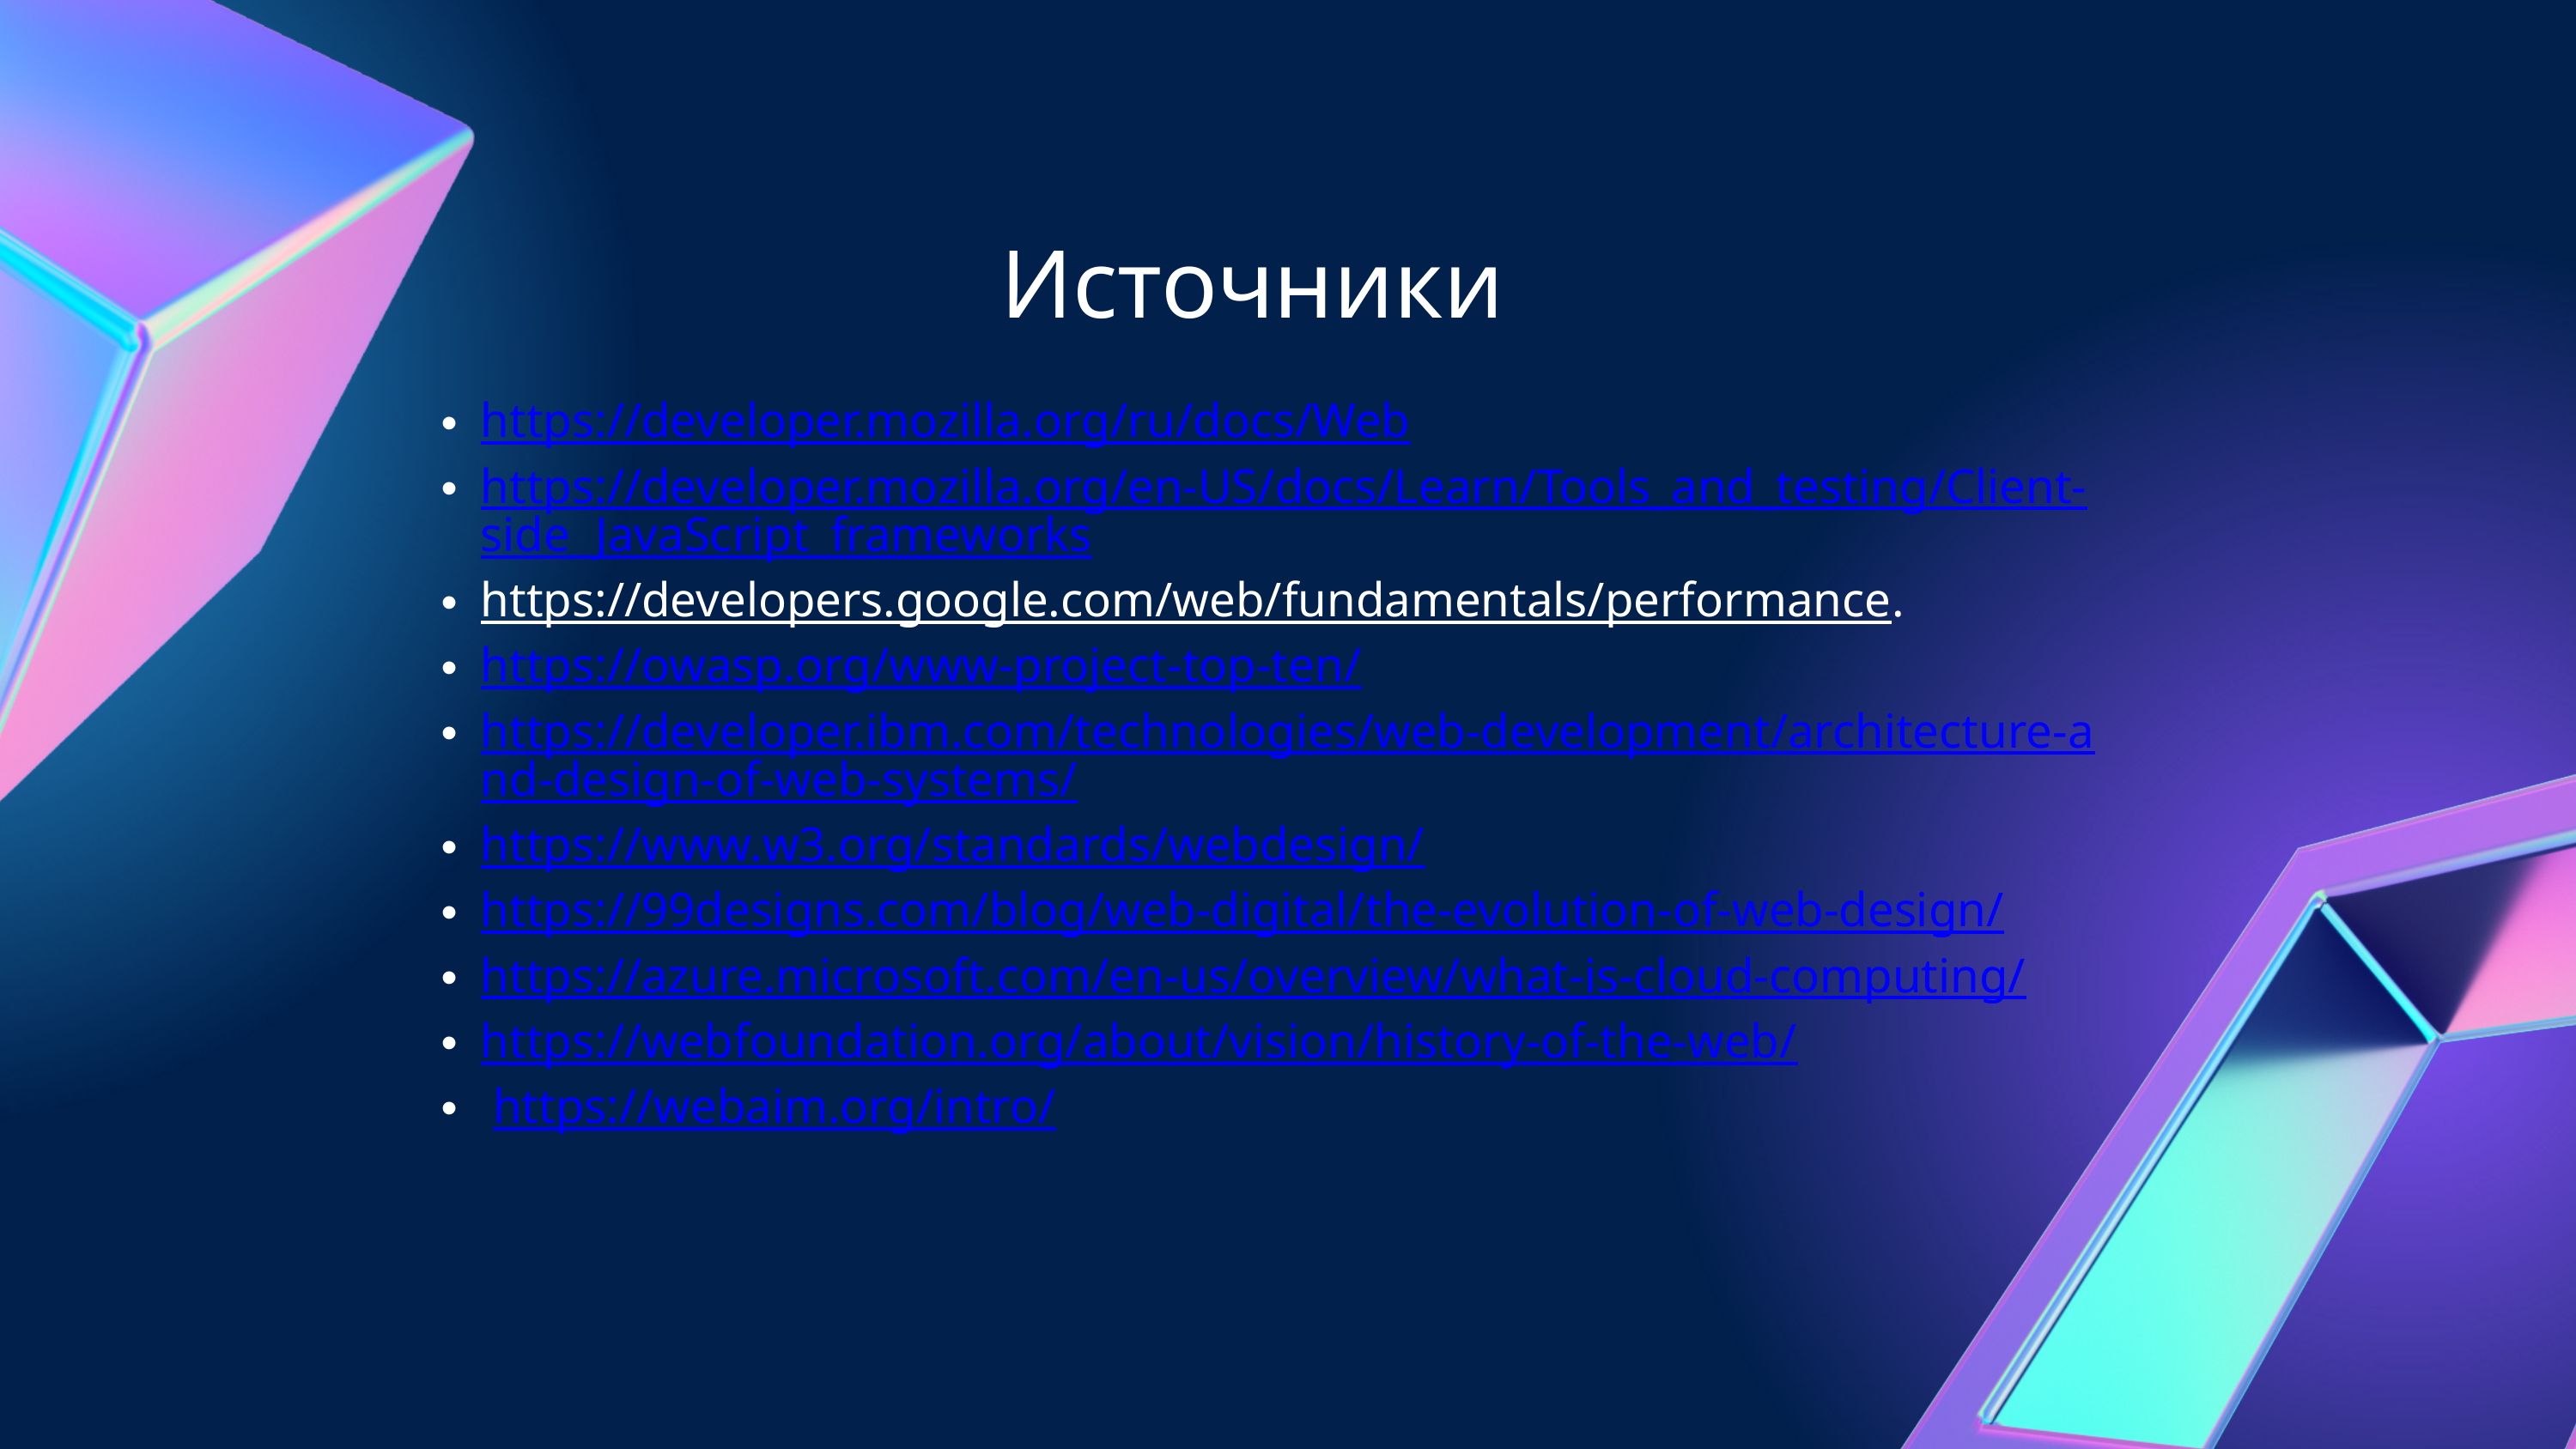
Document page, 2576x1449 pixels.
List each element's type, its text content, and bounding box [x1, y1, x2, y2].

text_box Источники [720, 205, 1572, 337]
picture [0, 0, 716, 1205]
picture [1577, 165, 2576, 1449]
text_box https://developer.mozilla.org/ru/docs/Web https://developer.mozilla.org/en-US/docs/Learn/Tools_and_testing/Client-side_JavaScript_frameworks https://developers.google.com/web/fundamentals/performance. https://owasp.org/www-project-top-ten/ https://developer.ibm.com/technologies/web-development/architecture-and-design-of-web-systems/ https://www.w3.org/standards/webdesign/ https://99designs.com/blog/web-digital/the-evolution-of-web-design/ https://azure.microsoft.com/en-us/overview/what-is-cloud-computing/ https://webfoundation.org/about/vision/history-of-the-web/ https://webaim.org/intro/ [720, 389, 1572, 1044]
